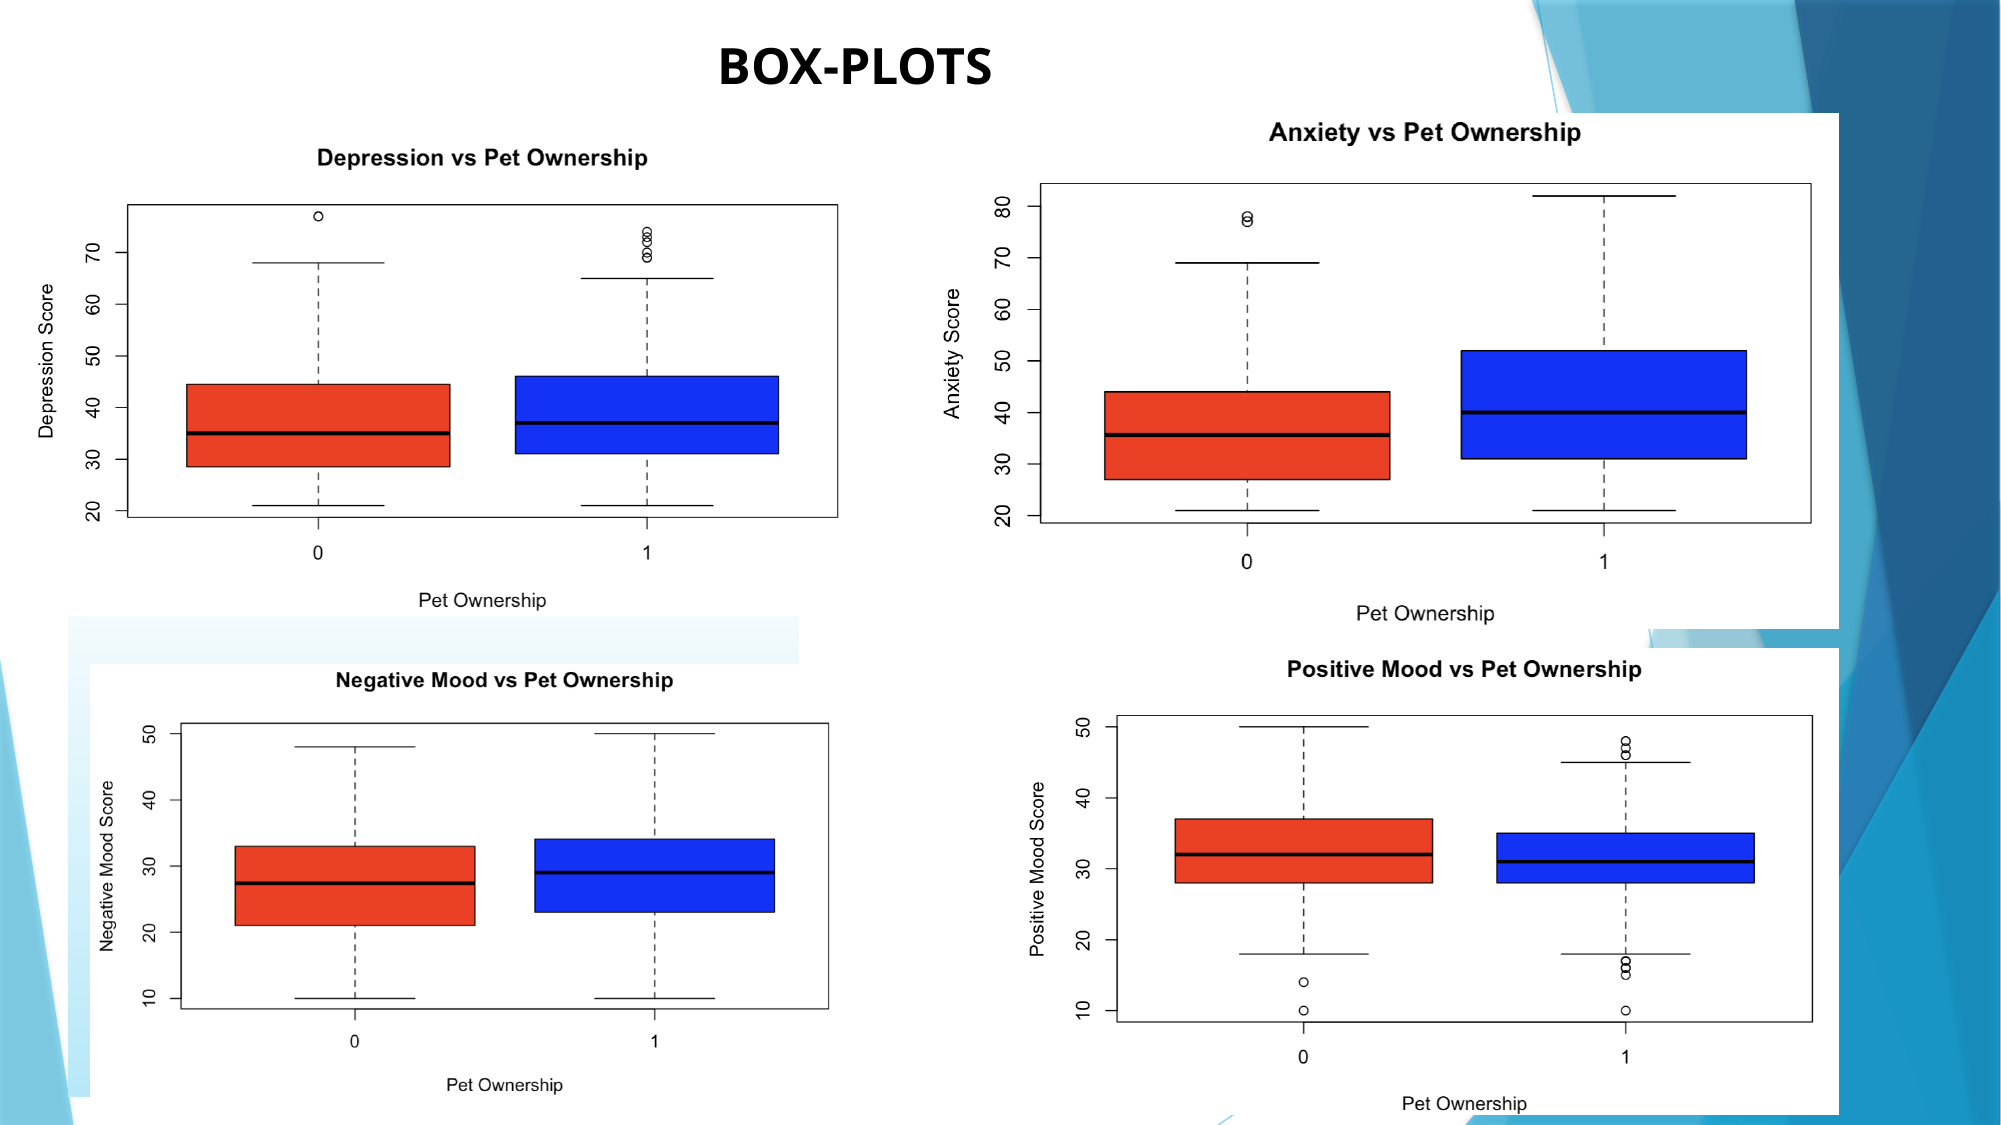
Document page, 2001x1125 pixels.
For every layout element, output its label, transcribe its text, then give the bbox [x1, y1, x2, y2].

picture [20, 131, 847, 617]
text_box BOX-PLOTS [702, 27, 1298, 102]
text_box [67, 625, 800, 1098]
picture [1013, 648, 1839, 1116]
picture [89, 663, 847, 1100]
picture [934, 112, 1839, 629]
